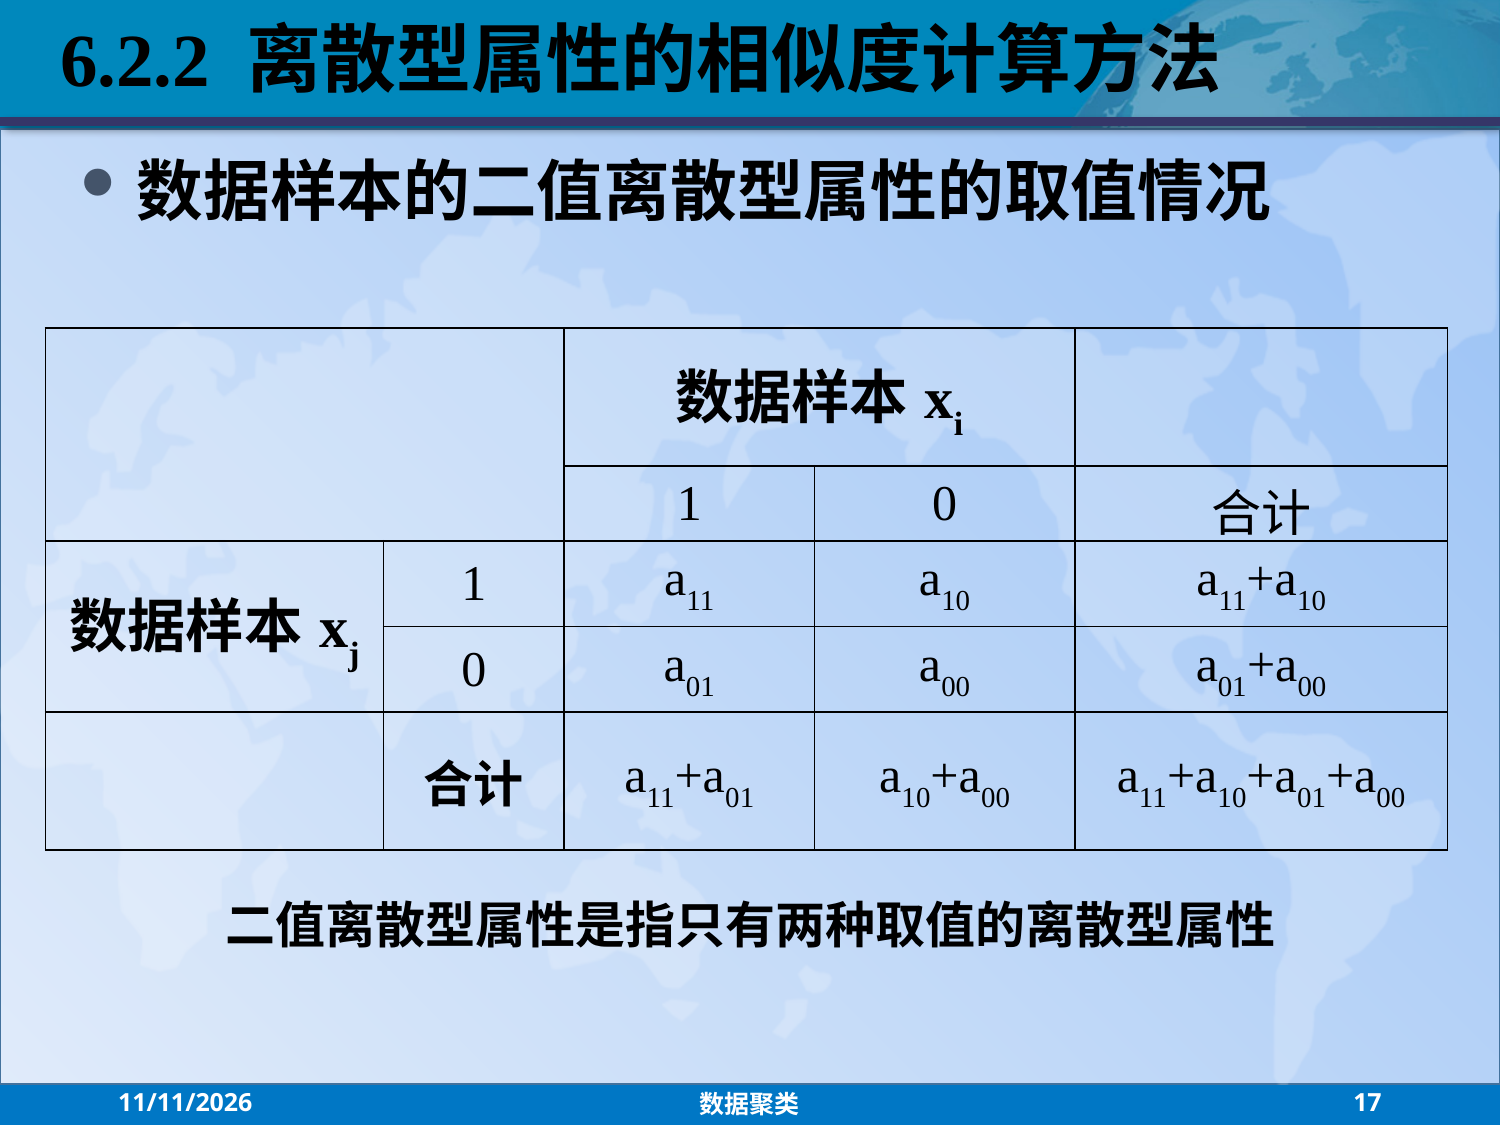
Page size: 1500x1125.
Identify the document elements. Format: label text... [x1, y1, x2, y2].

picture [0, 131, 1500, 1125]
table_header [1076, 329, 1447, 465]
table_cell a10+a00 [815, 713, 1074, 849]
table_cell 0 [384, 627, 563, 711]
picture [1194, 0, 1500, 117]
table_cell 数据样本xj [46, 542, 383, 711]
text_box 数据样本的二值离散型属性的取值情况 [65, 140, 1448, 327]
table_cell a11+a10+a01+a00 [1076, 713, 1447, 849]
footer 数据聚类 [496, 1073, 1004, 1125]
table_cell [46, 713, 383, 849]
table_cell a11+a01 [565, 713, 814, 849]
table_cell a10 [815, 542, 1074, 626]
text_box 6.2.2 离散型属性的相似度计算方法 [45, 4, 1263, 200]
table_cell a01 [565, 627, 814, 711]
table_cell 合计 [384, 713, 563, 849]
table_cell 1 [384, 542, 563, 626]
table_cell 合计 [1076, 467, 1447, 540]
table_cell 1 [565, 467, 814, 540]
table_cell 0 [815, 467, 1074, 540]
slide_number 17 [1059, 1073, 1397, 1125]
table_header [46, 329, 563, 540]
text_box 二值离散型属性是指只有两种取值的离散型属性 [103, 886, 1397, 962]
table_header 数据样本xi [565, 329, 1074, 465]
table_cell a11+a10 [1076, 542, 1447, 626]
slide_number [103, 1073, 441, 1125]
table_cell a01+a00 [1076, 627, 1447, 711]
table_cell a00 [815, 627, 1074, 711]
table_cell a11 [565, 542, 814, 626]
